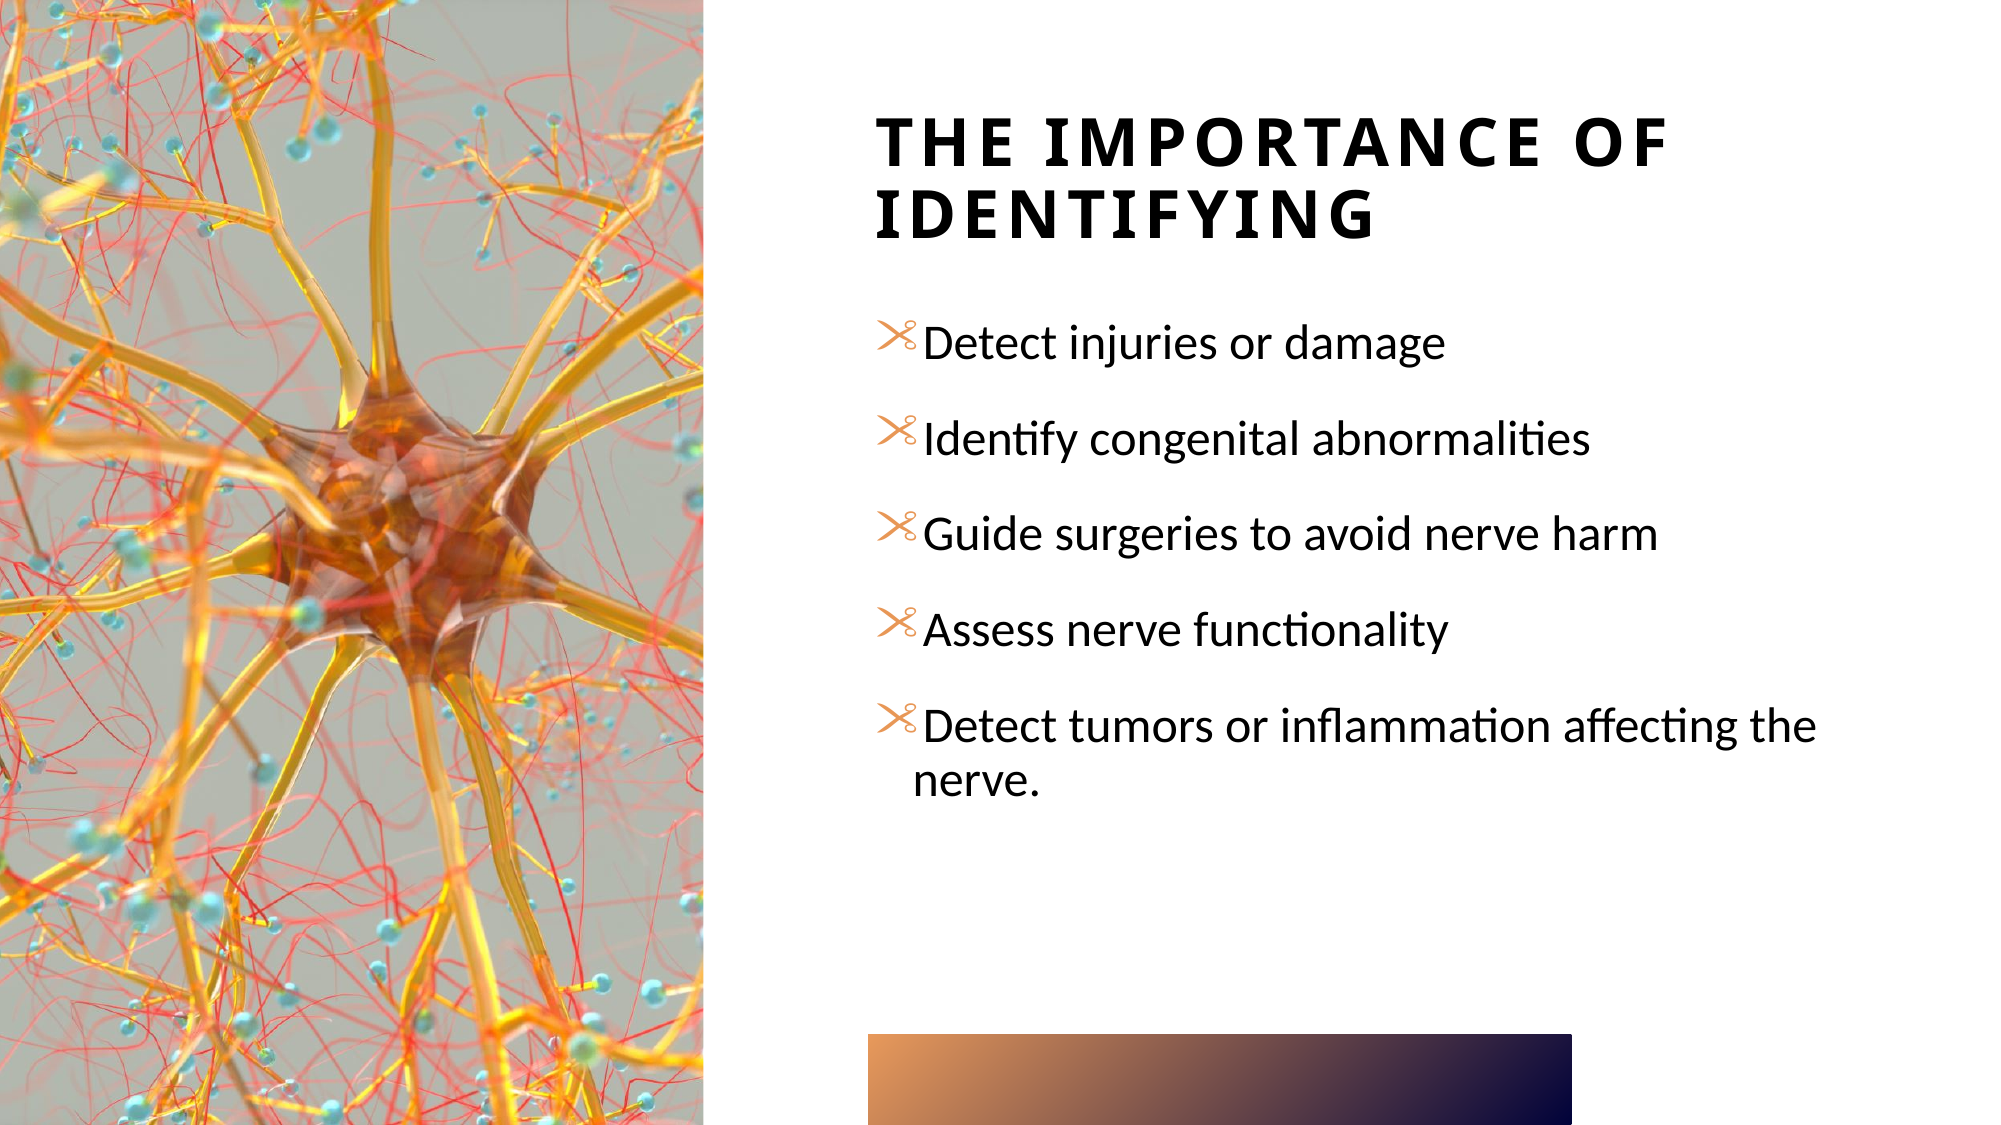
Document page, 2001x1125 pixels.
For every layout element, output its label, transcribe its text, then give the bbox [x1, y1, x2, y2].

picture [0, 0, 704, 1125]
title The Importance of Identifying [859, 76, 1884, 308]
list Detect injuries or damage Identify congenital abnormalities Guide surgeries to avoid nerve harm Assess nerve functionality Detect tumors or inflammation affecting the nerve. [859, 308, 1884, 945]
